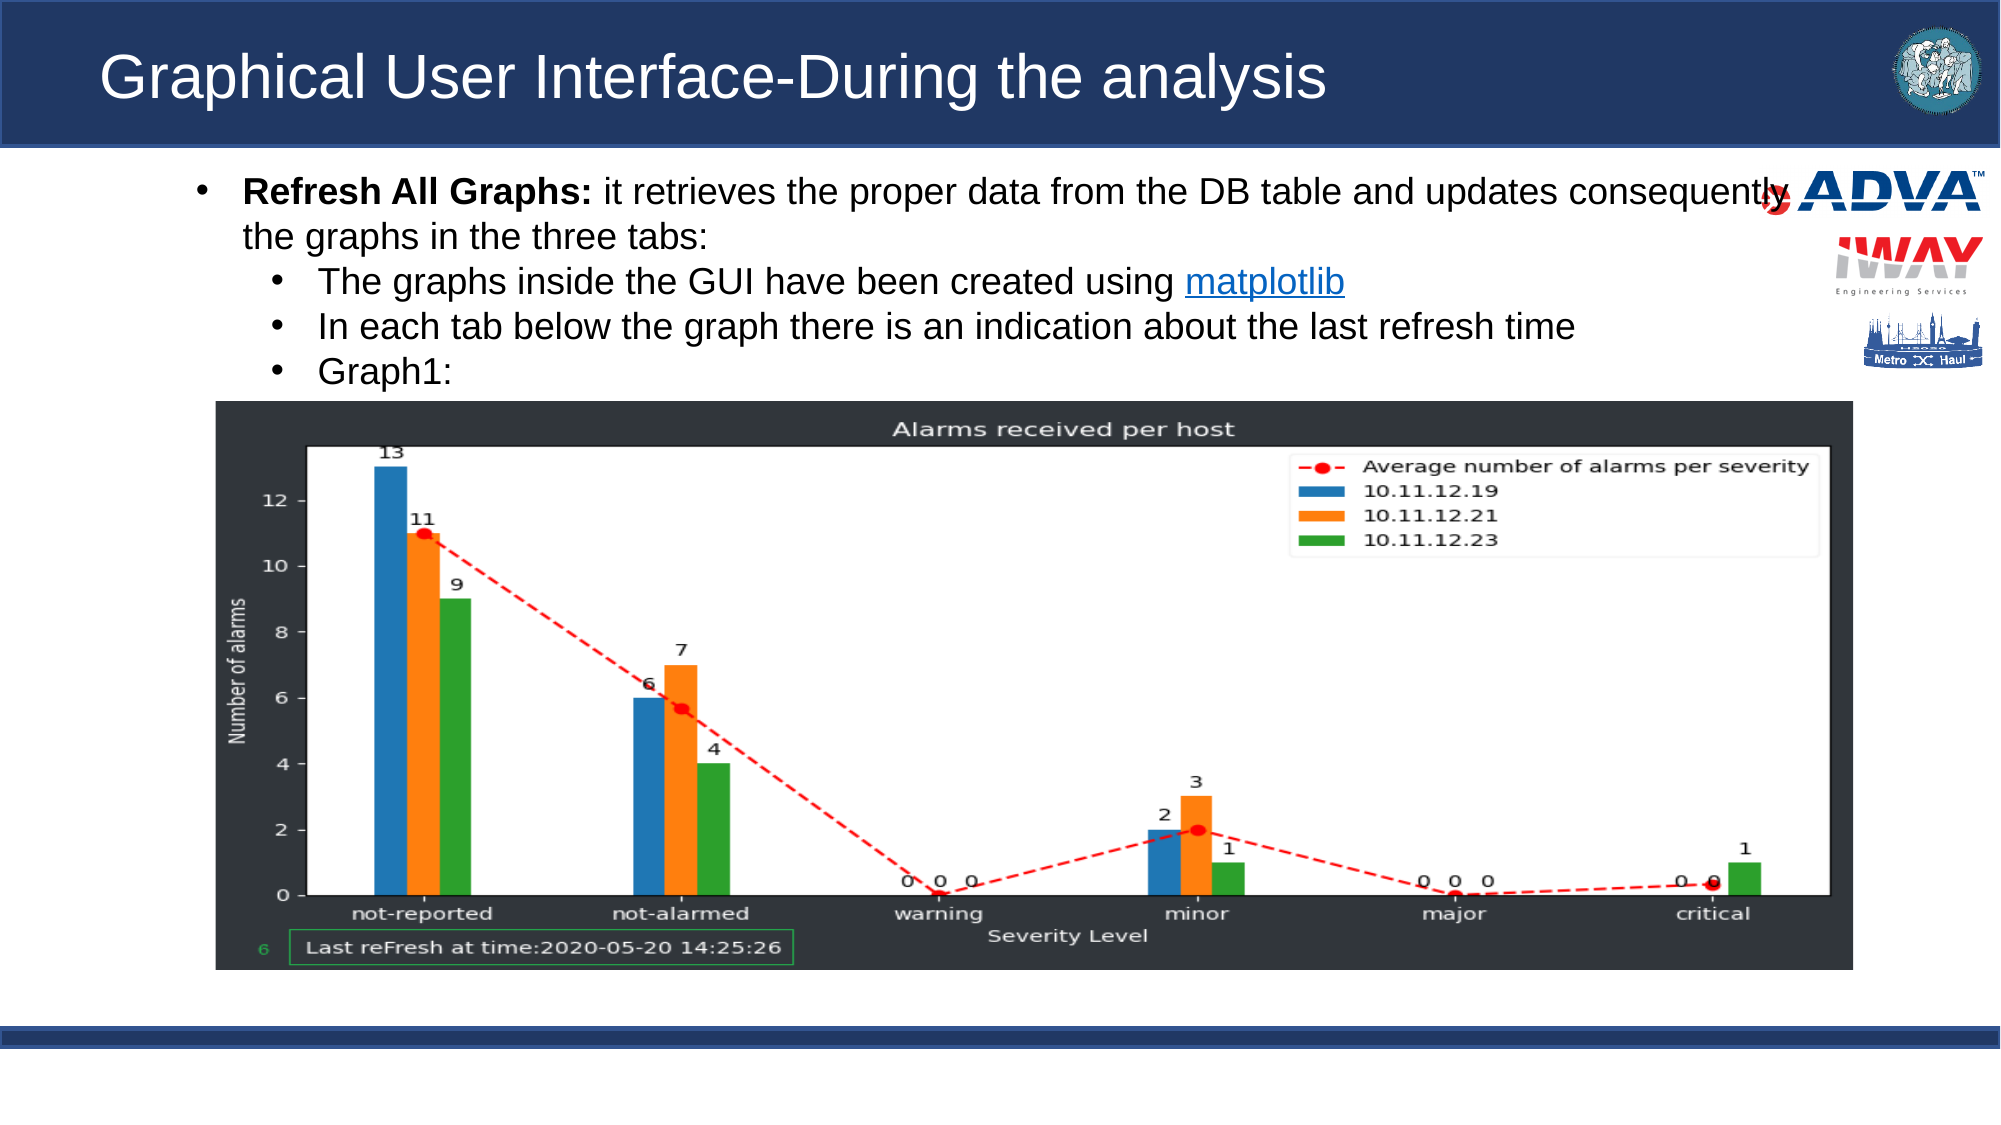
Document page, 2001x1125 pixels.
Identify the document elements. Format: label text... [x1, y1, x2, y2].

picture [1891, 22, 1984, 116]
picture [1836, 237, 1983, 296]
picture [1863, 310, 1983, 369]
picture [1819, 165, 1990, 218]
title Graphical User Interface-During the analysis [99, 44, 1600, 113]
picture [215, 401, 1854, 976]
text_box Refresh All Graphs: it retrieves the proper data from the DB table and updates consequently the graphs in the three tabs: The graphs inside the GUI have been created using matplotlib In each tab below the graph there is an indication about the last refresh time Graph1: [181, 159, 1819, 399]
